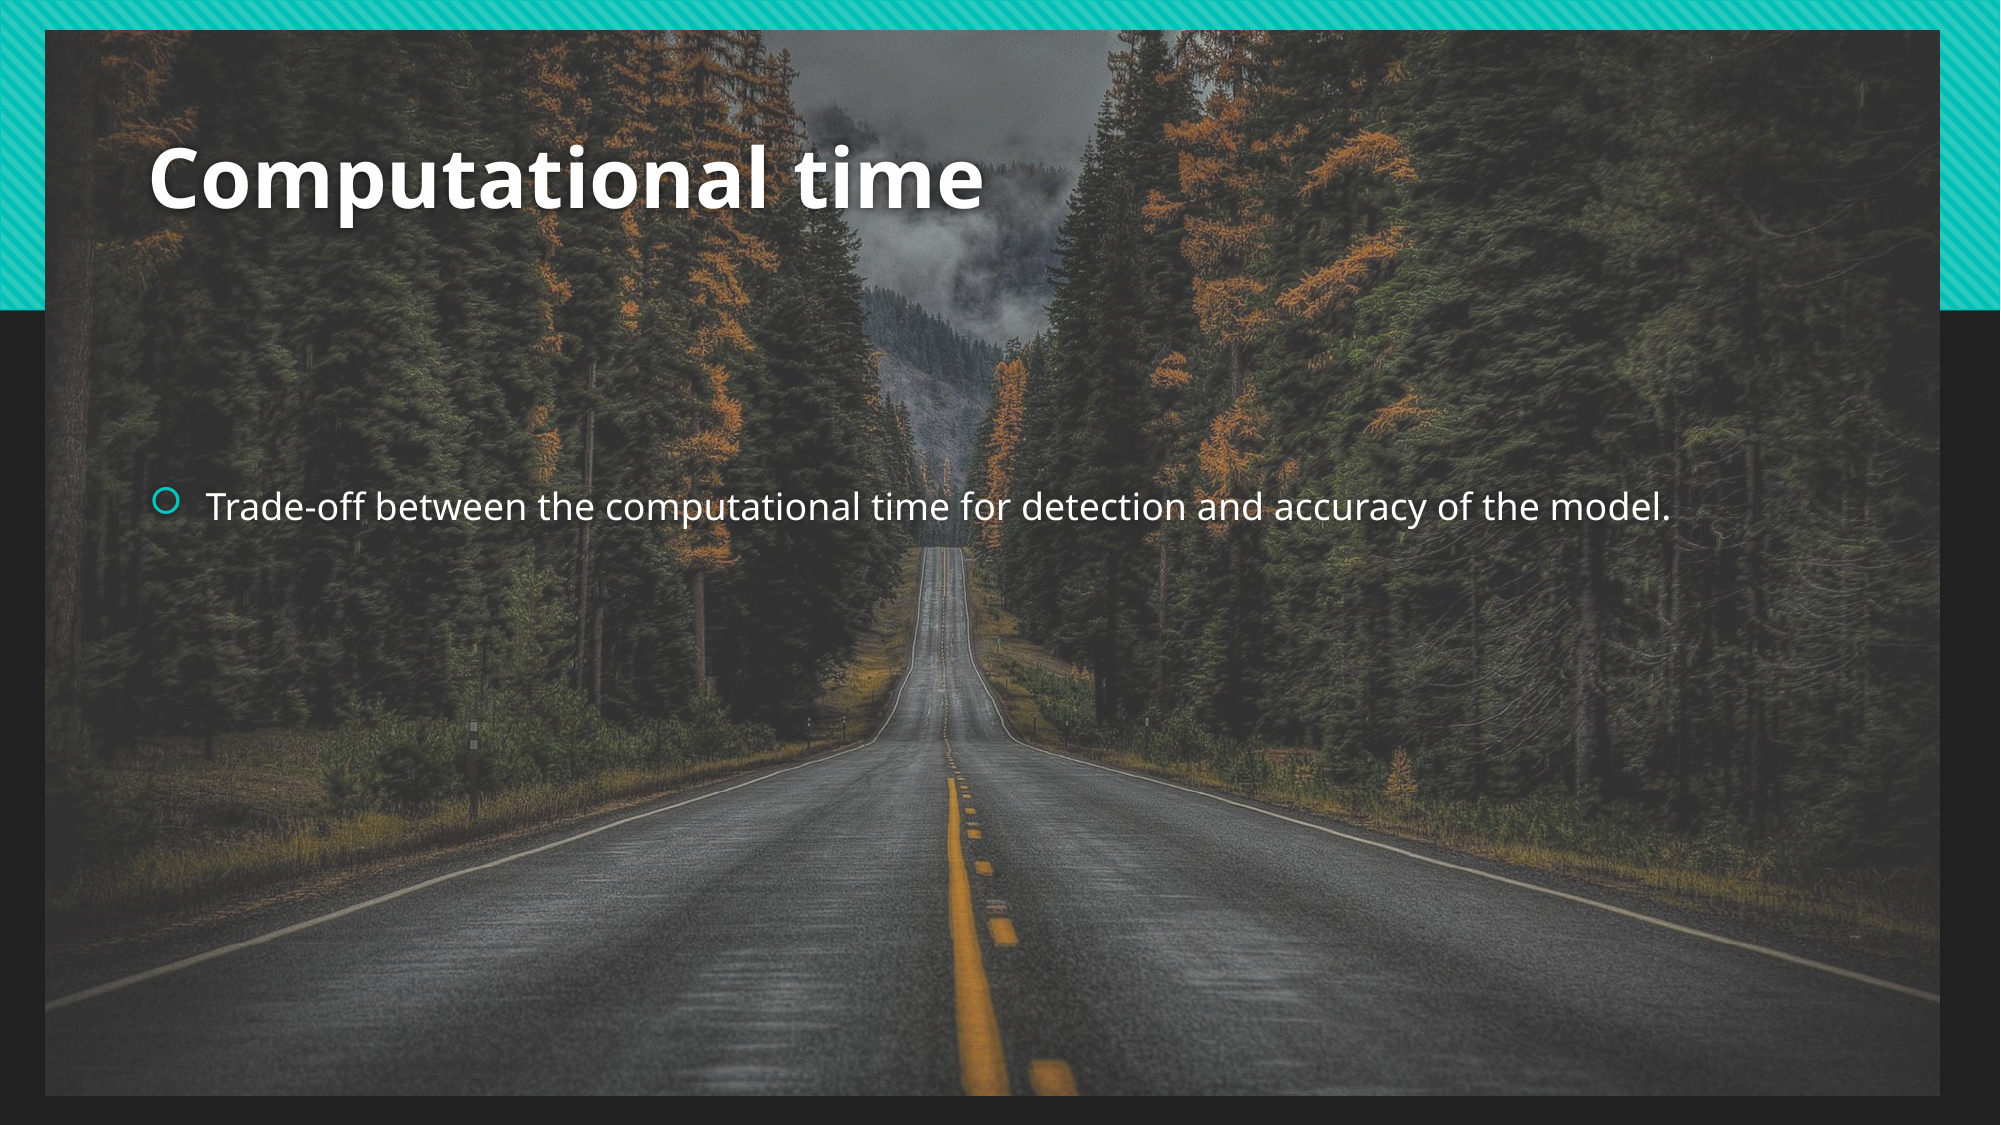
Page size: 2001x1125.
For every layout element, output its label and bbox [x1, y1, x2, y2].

picture [44, 29, 1940, 1096]
